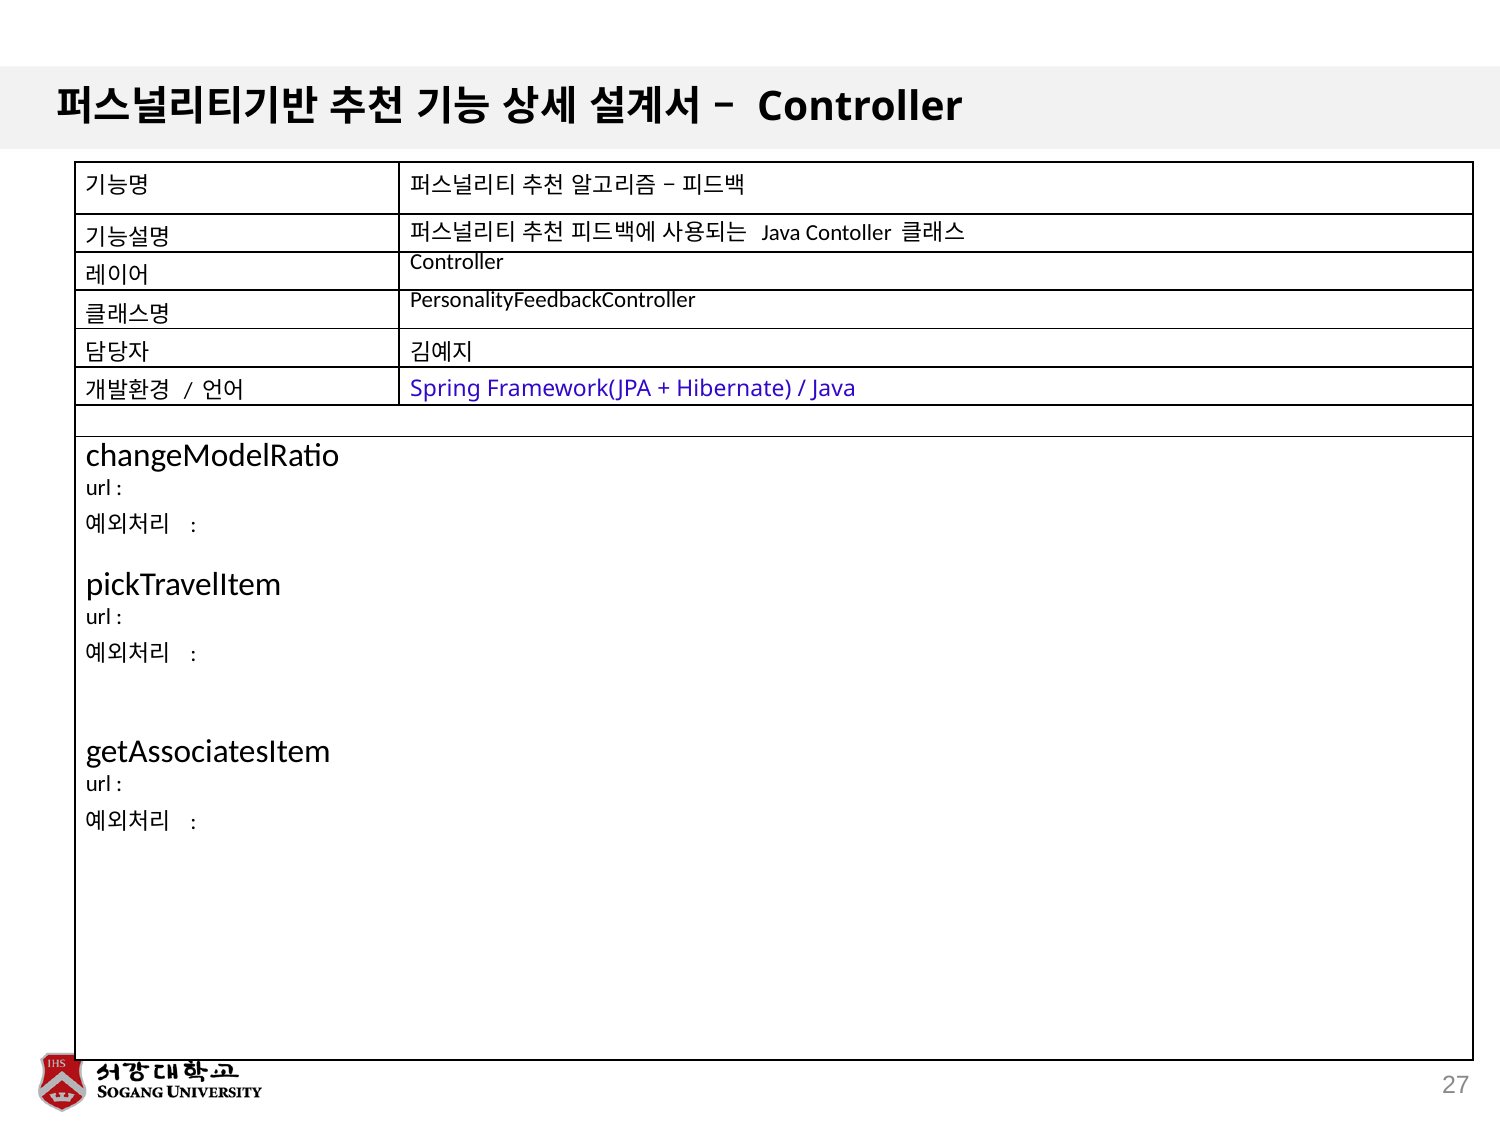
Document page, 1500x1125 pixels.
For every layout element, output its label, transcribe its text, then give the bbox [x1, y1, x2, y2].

slide_number 27 [1147, 1053, 1485, 1114]
table_header 퍼스널리티 추천 알고리즘 – 피드백 [400, 163, 1472, 213]
table_cell [76, 406, 1472, 436]
table_cell Controller [400, 253, 1472, 289]
table_cell changeModelRatio url : 예외처리 : pickTravelItem url : 예외처리 : getAssociatesItem url : 예외처리 : [76, 437, 1472, 1059]
table_header 기능명 [76, 163, 398, 213]
table_cell 기능설명 [76, 215, 398, 251]
table_cell 담당자 [76, 329, 398, 366]
title 퍼스널리티기반 추천 기능 상세 설계서 – Controller [41, 64, 1459, 149]
table_cell 개발환경 / 언어 [76, 368, 398, 404]
table_cell 퍼스널리티 추천 피드백에 사용되는 Java Contoller 클래스 [400, 215, 1472, 251]
table_cell 클래스명 [76, 291, 398, 328]
picture [0, 1031, 294, 1125]
table_cell 레이어 [76, 253, 398, 289]
table_cell Spring Framework(JPA + Hibernate) / Java [400, 368, 1472, 404]
table_cell 김예지 [400, 329, 1472, 366]
table_cell PersonalityFeedbackController [400, 291, 1472, 328]
